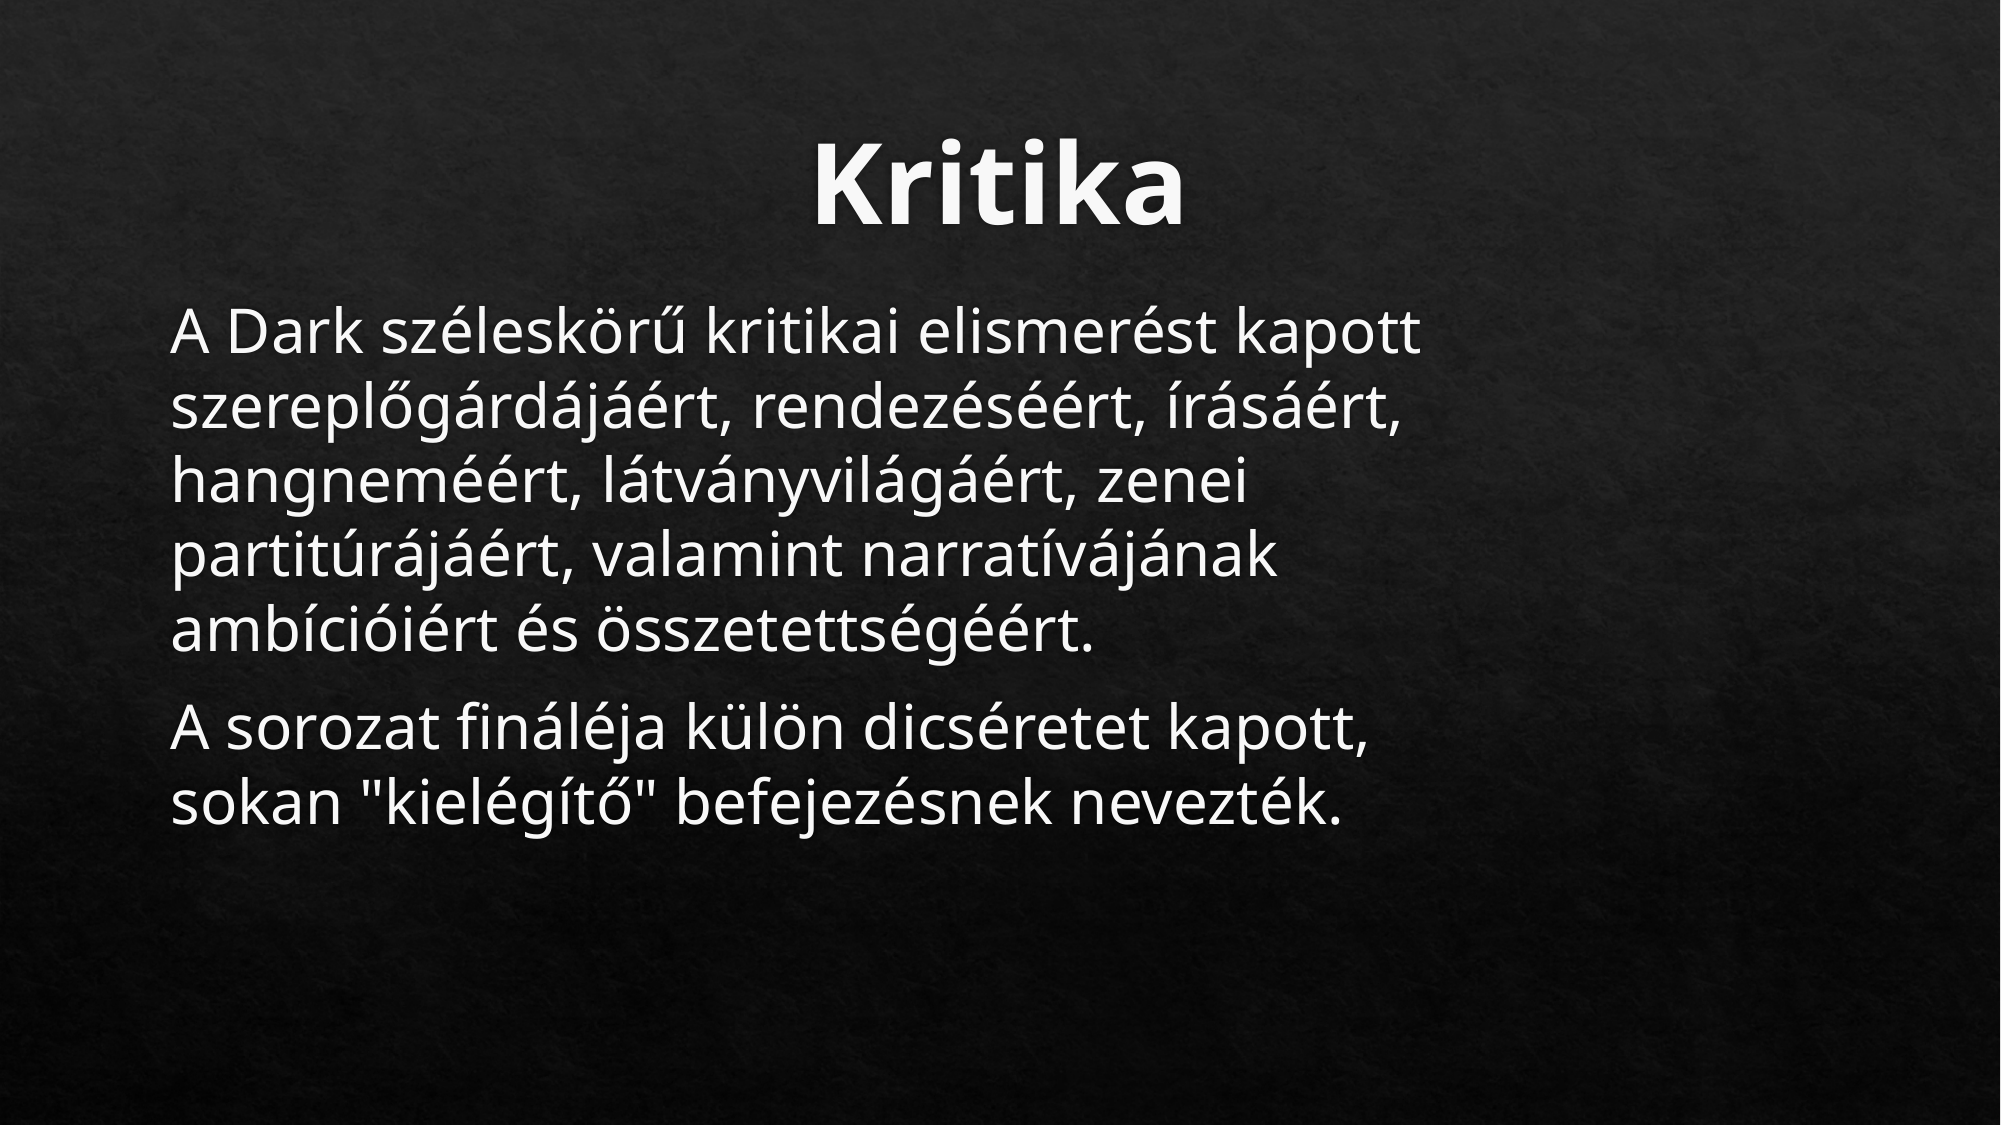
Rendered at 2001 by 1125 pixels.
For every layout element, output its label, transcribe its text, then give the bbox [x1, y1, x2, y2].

title Kritika [149, 99, 1849, 260]
list A Dark széleskörű kritikai elismerést kapott szereplőgárdájáért, rendezéséért, írásáért, hangneméért, látványvilágáért, zenei partitúrájáért, valamint narratívájának ambícióiért és összetettségéért. A sorozat fináléja külön dicséretet kapott, sokan "kielégítő" befejezésnek nevezték. [149, 284, 1445, 950]
